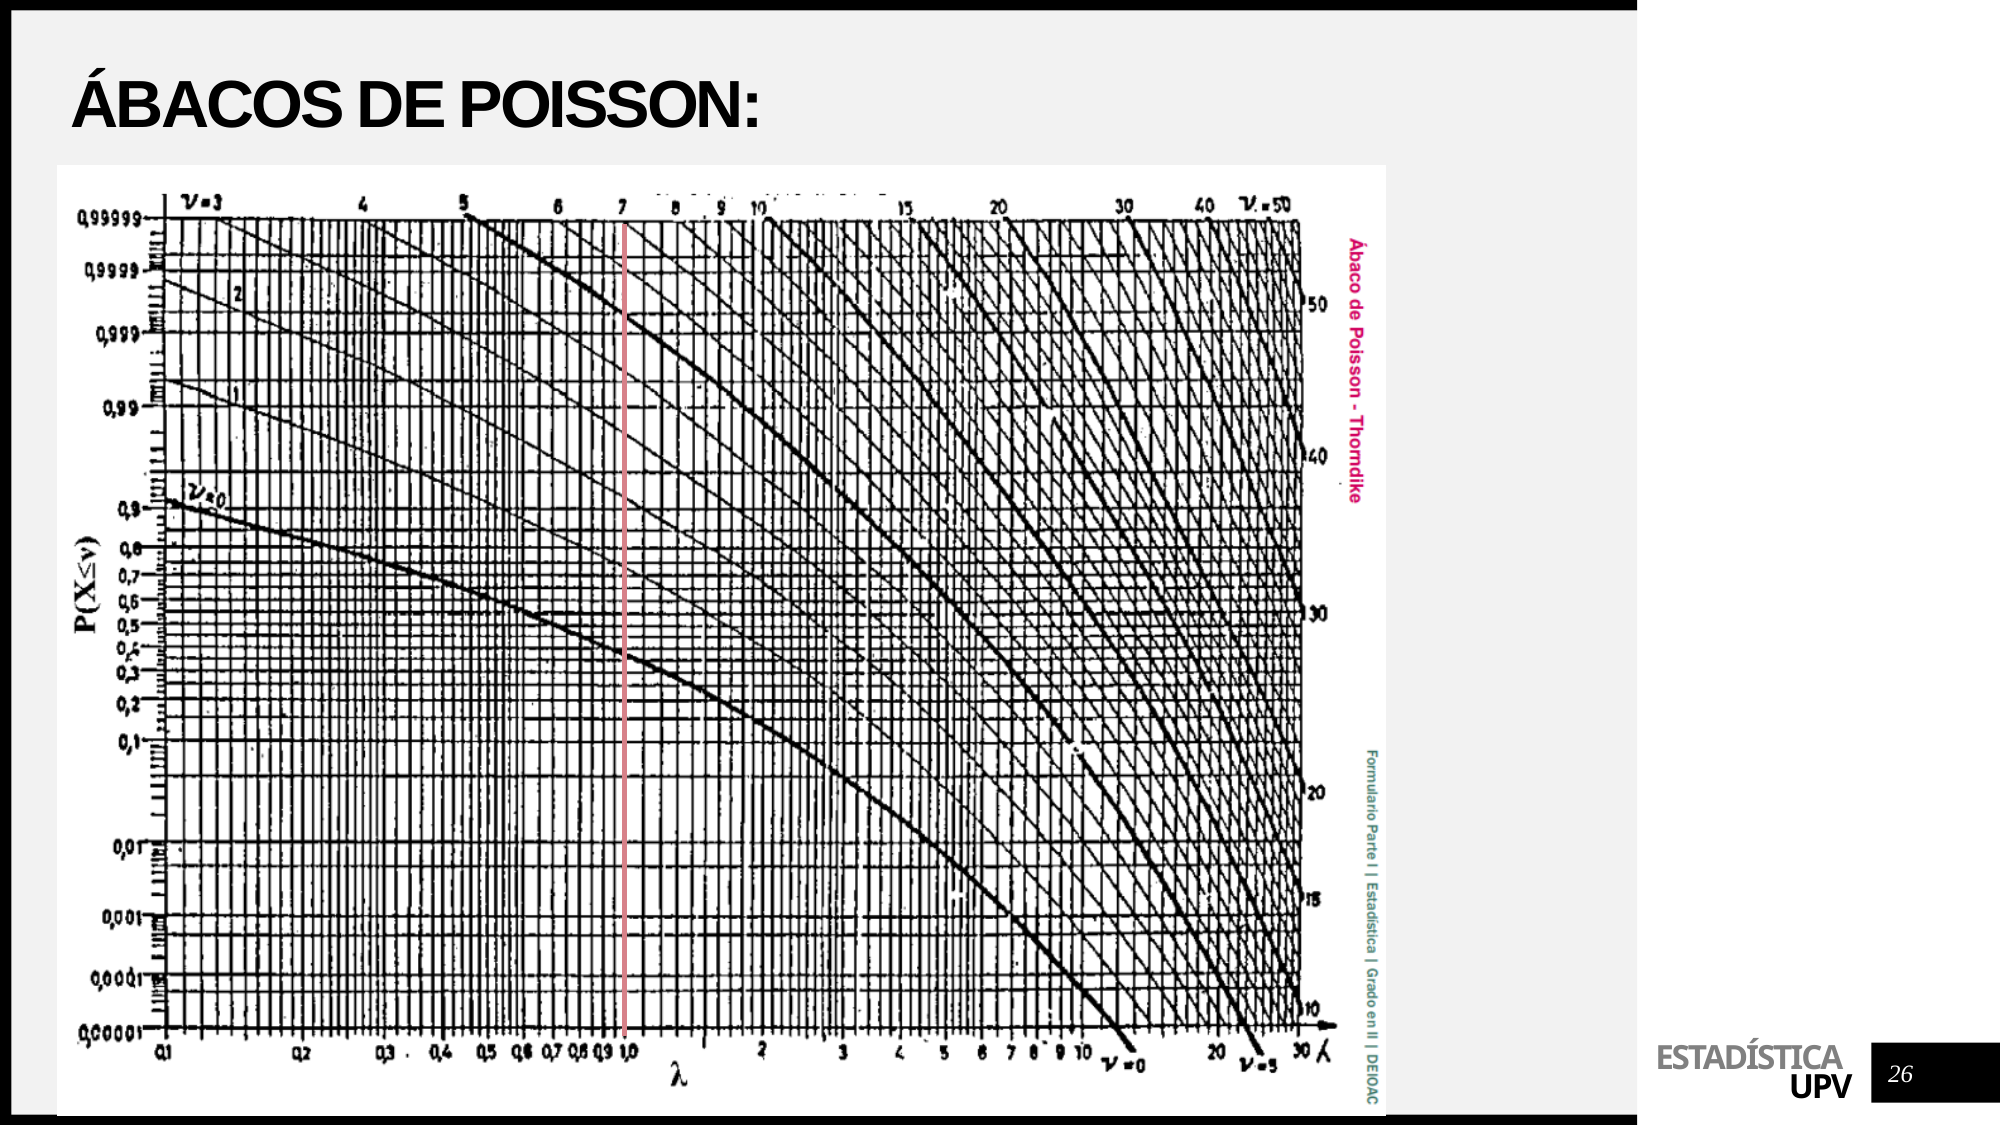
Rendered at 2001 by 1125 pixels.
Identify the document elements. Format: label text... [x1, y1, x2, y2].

slide_number 26 [1877, 1050, 1924, 1096]
picture [56, 165, 1386, 1117]
